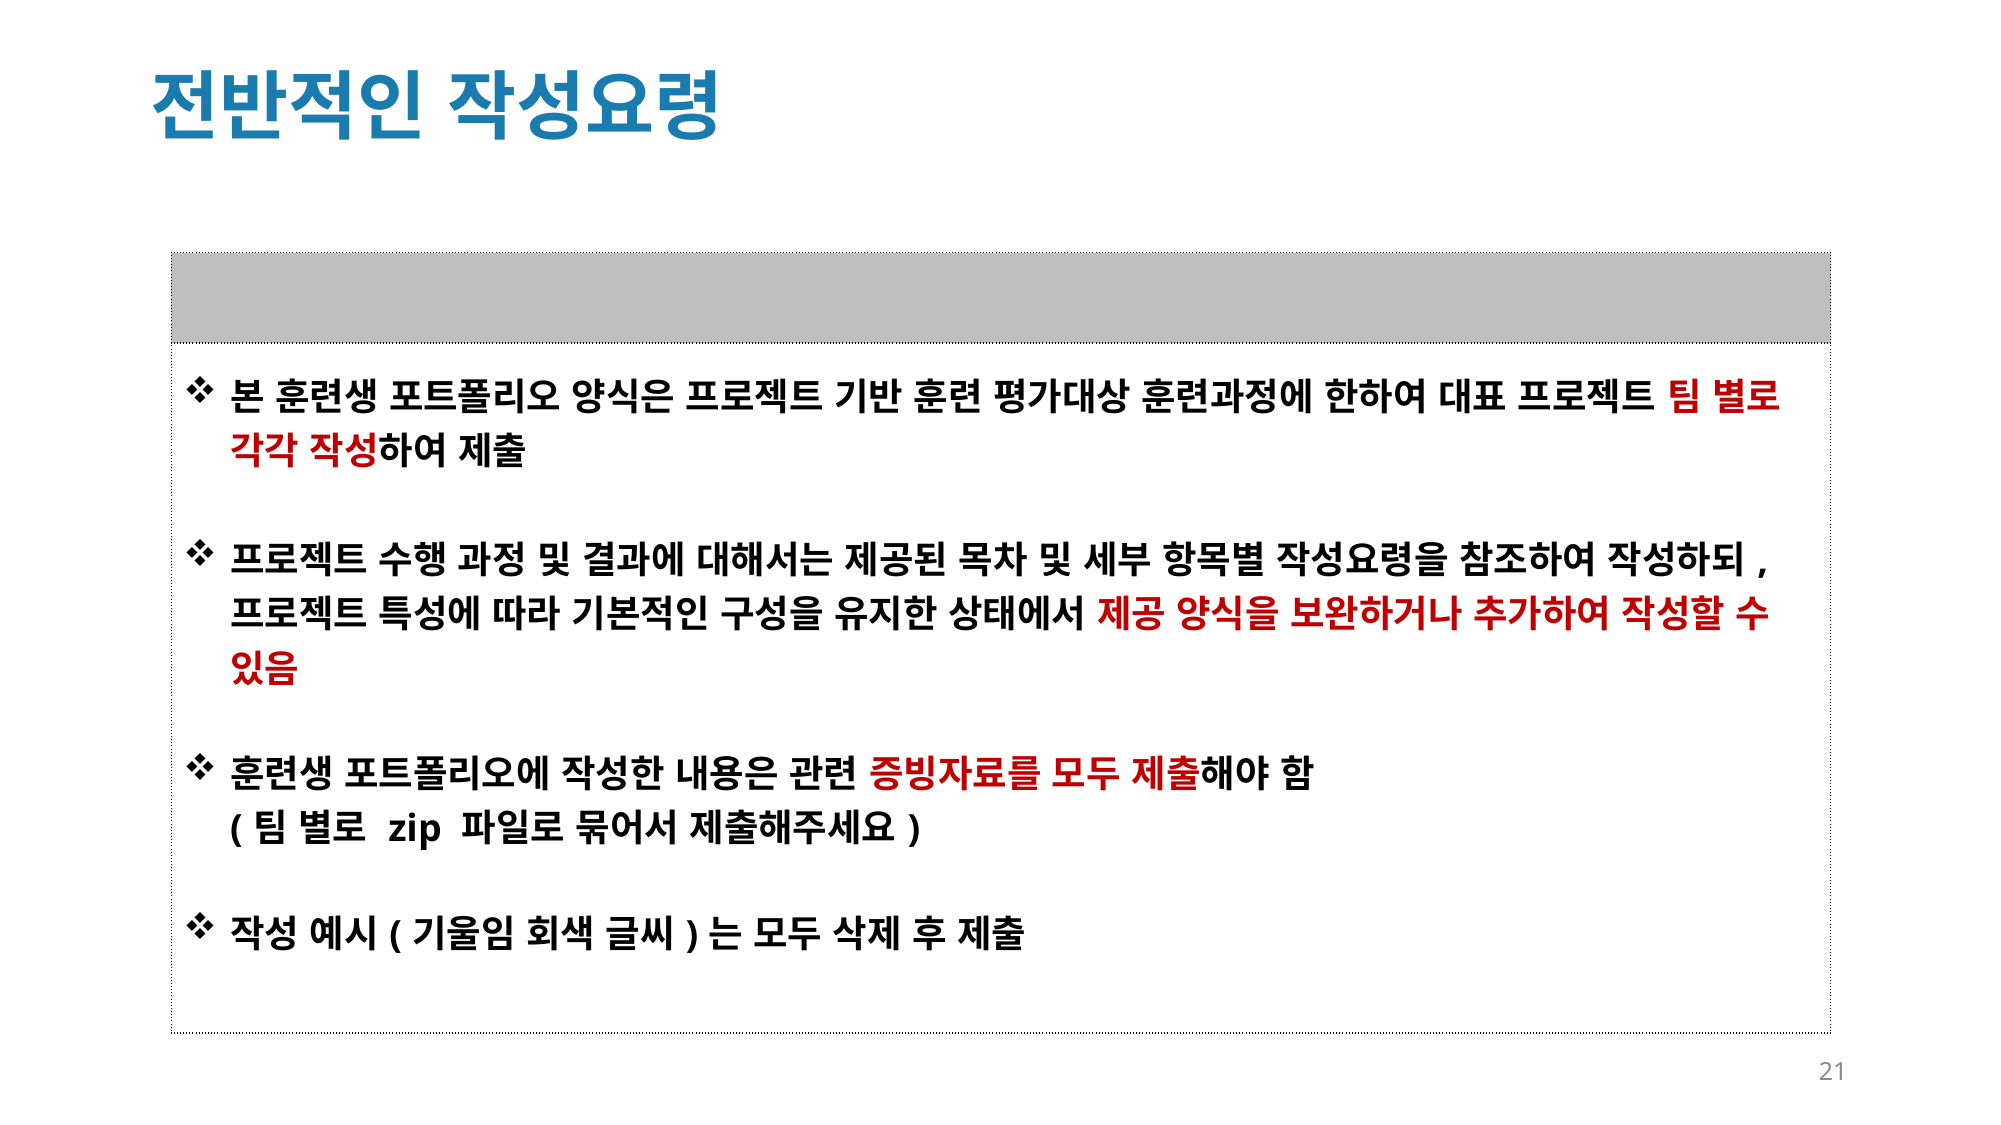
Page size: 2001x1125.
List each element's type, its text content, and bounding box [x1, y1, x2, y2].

text_box 전반적인 작성요령 [135, 50, 1307, 156]
table_cell 본 훈련생 포트폴리오 양식은 프로젝트 기반 훈련 평가대상 훈련과정에 한하여 대표 프로젝트 팀 별로 각각 작성하여 제출 프로젝트 수행 과정 및 결과에 대해서는 제공된 목차 및 세부 항목별 작성요령을 참조하여 작성하되, 프로젝트 특성에 따라 기본적인 구성을 유지한 상태에서 제공 양식을 보완하거나 추가하여 작성할 수 있음 훈련생 포트폴리오에 작성한 내용은 관련 증빙자료를 모두 제출해야 함 (팀 별로 zip 파일로 묶어서 제출해주세요) 작성 예시(기울임 회색 글씨)는 모두 삭제 후 제출 [171, 343, 1831, 1033]
table_header [171, 253, 1831, 343]
slide_number 21 [1412, 1042, 1863, 1103]
